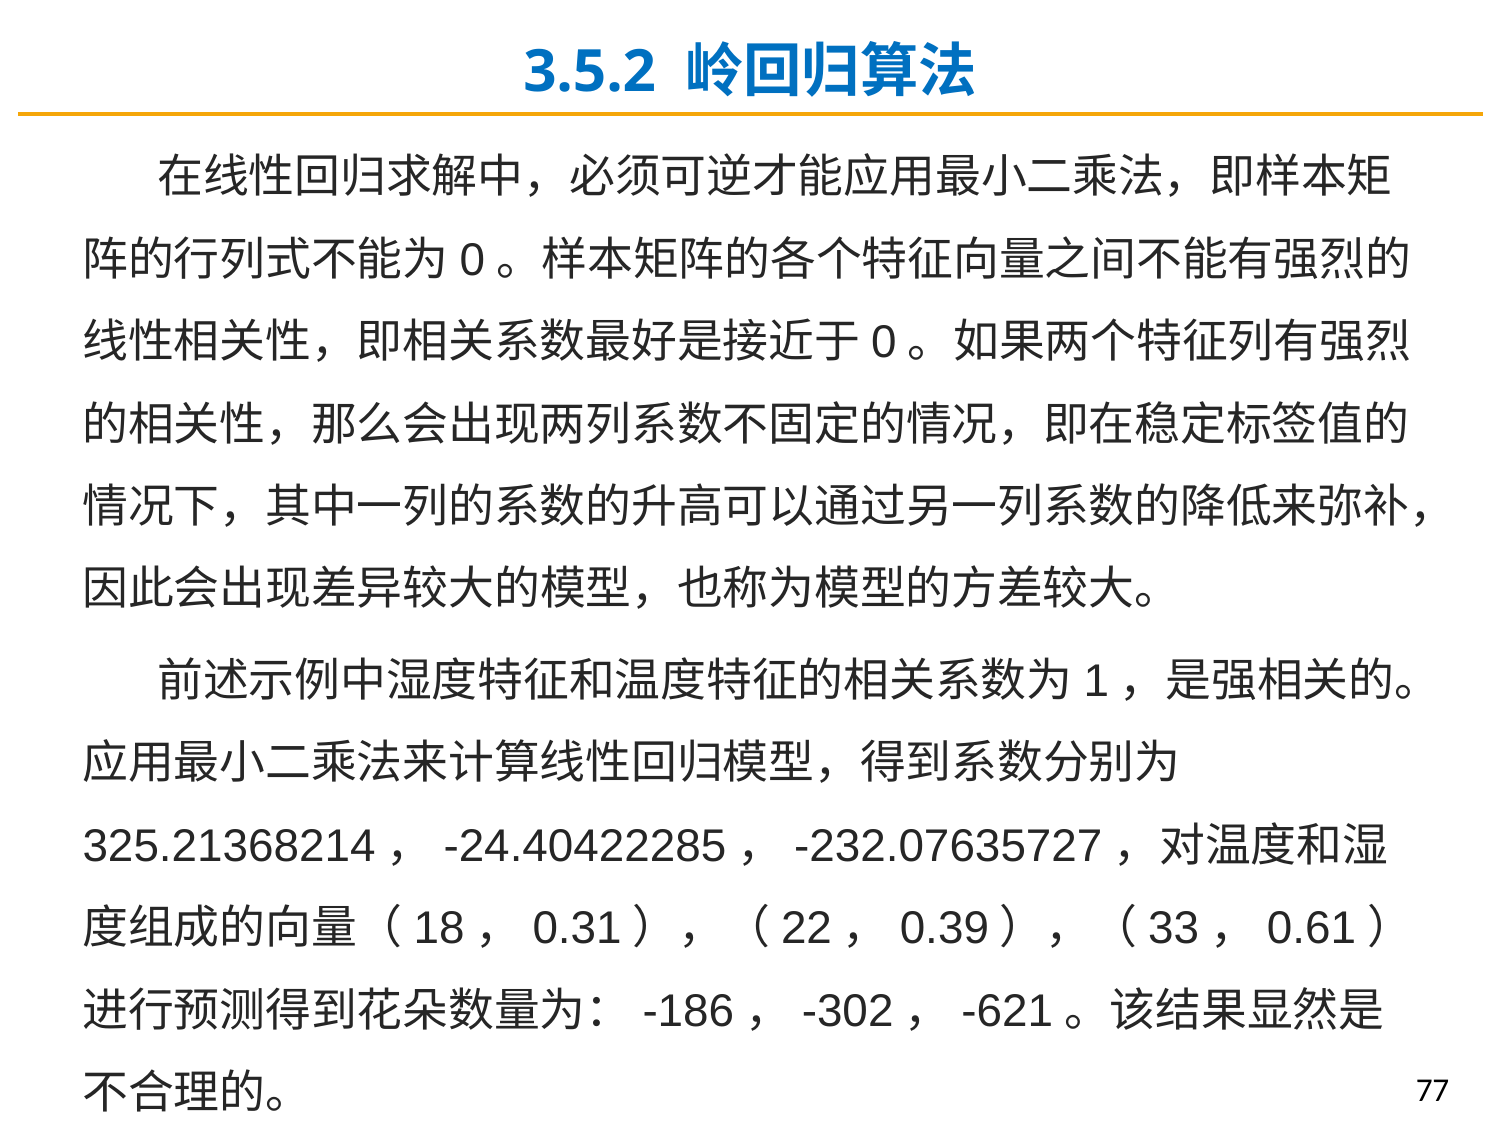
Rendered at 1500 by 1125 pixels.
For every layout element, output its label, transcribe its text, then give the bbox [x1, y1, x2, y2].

text_box 77 [1114, 1060, 1465, 1106]
text_box 3.5.2 岭回归算法 [0, 25, 1500, 111]
